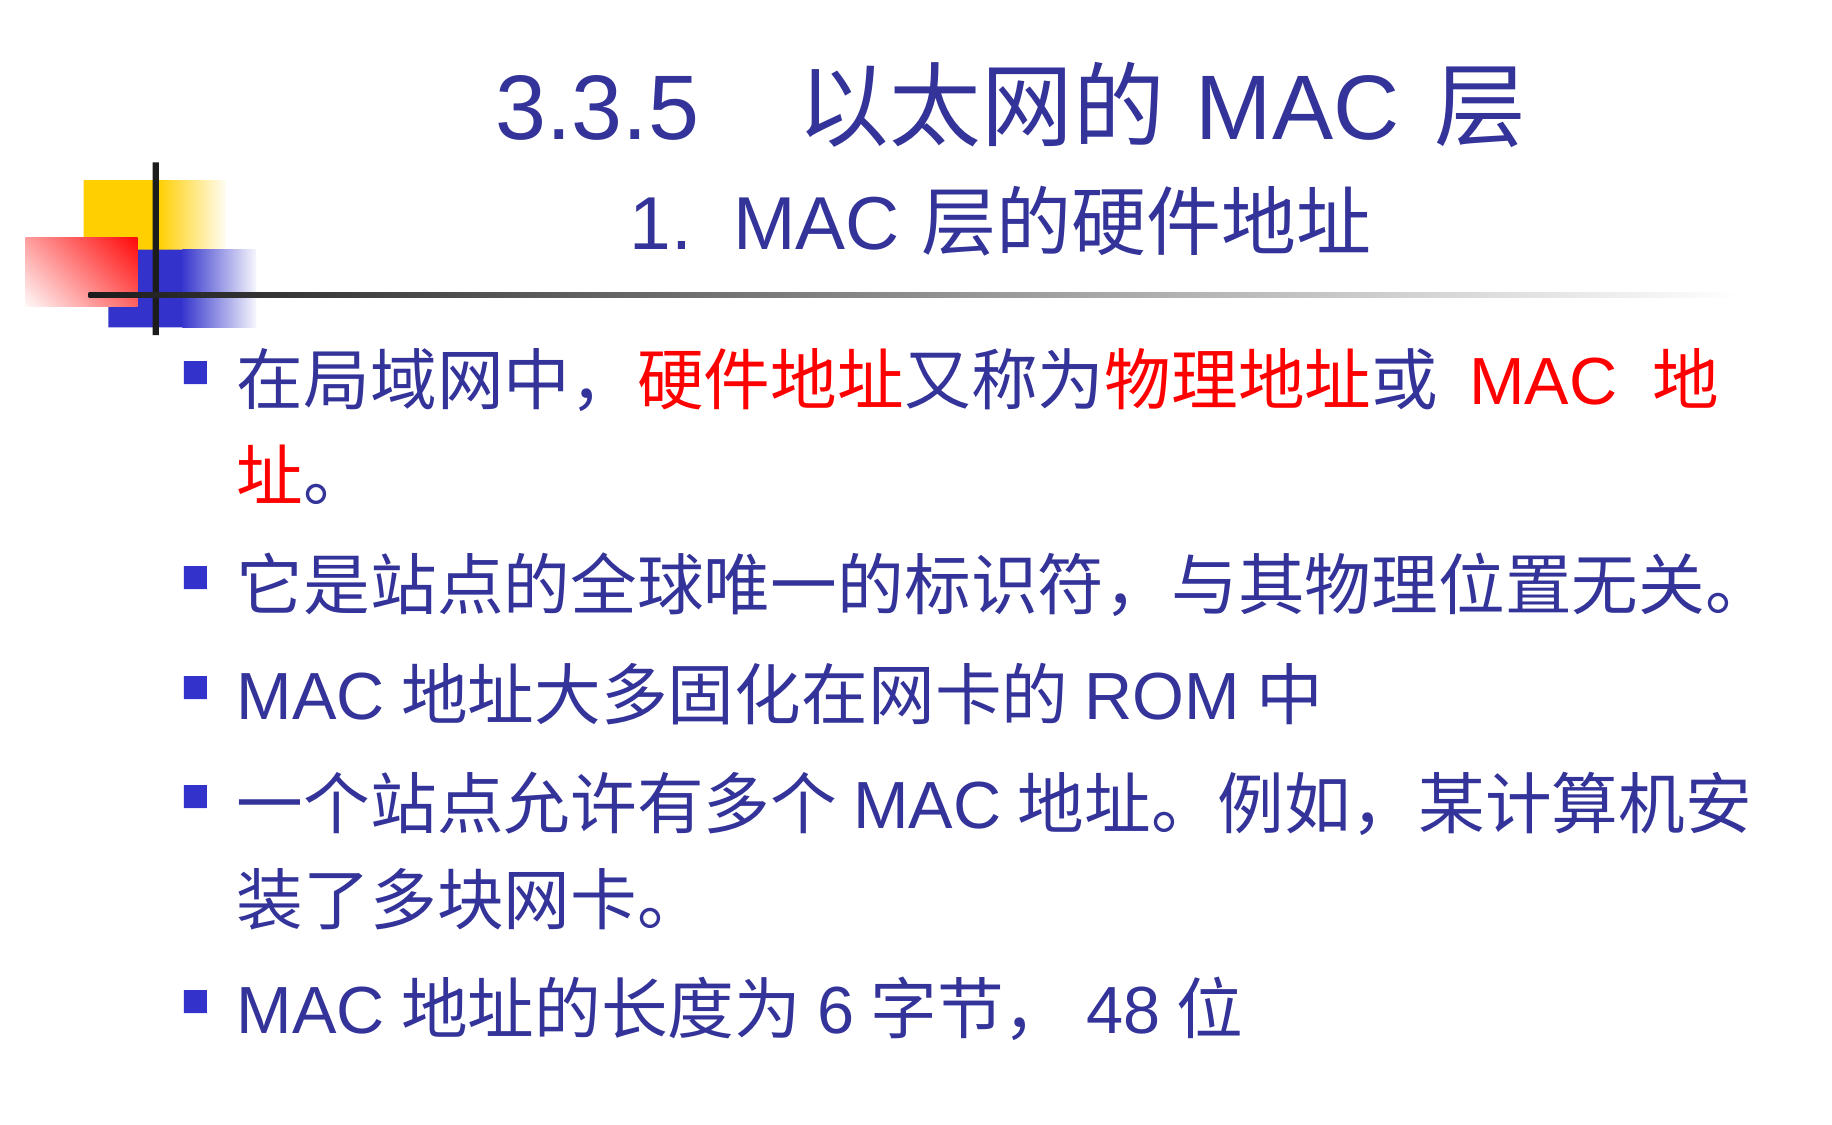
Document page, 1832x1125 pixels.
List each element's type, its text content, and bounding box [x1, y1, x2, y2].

title 3.3.5 以太网的 MAC 层 1. MAC 层的硬件地址 [230, 35, 1791, 275]
list 在局域网中，硬件地址又称为物理地址或 MAC 地址。 它是站点的全球唯一的标识符，与其物理位置无关。 MAC地址大多固化在网卡的ROM中 一个站点允许有多个MAC地址。例如，某计算机安装了多块网卡。 MAC地址的长度为6字节，48位 [165, 314, 1795, 1024]
